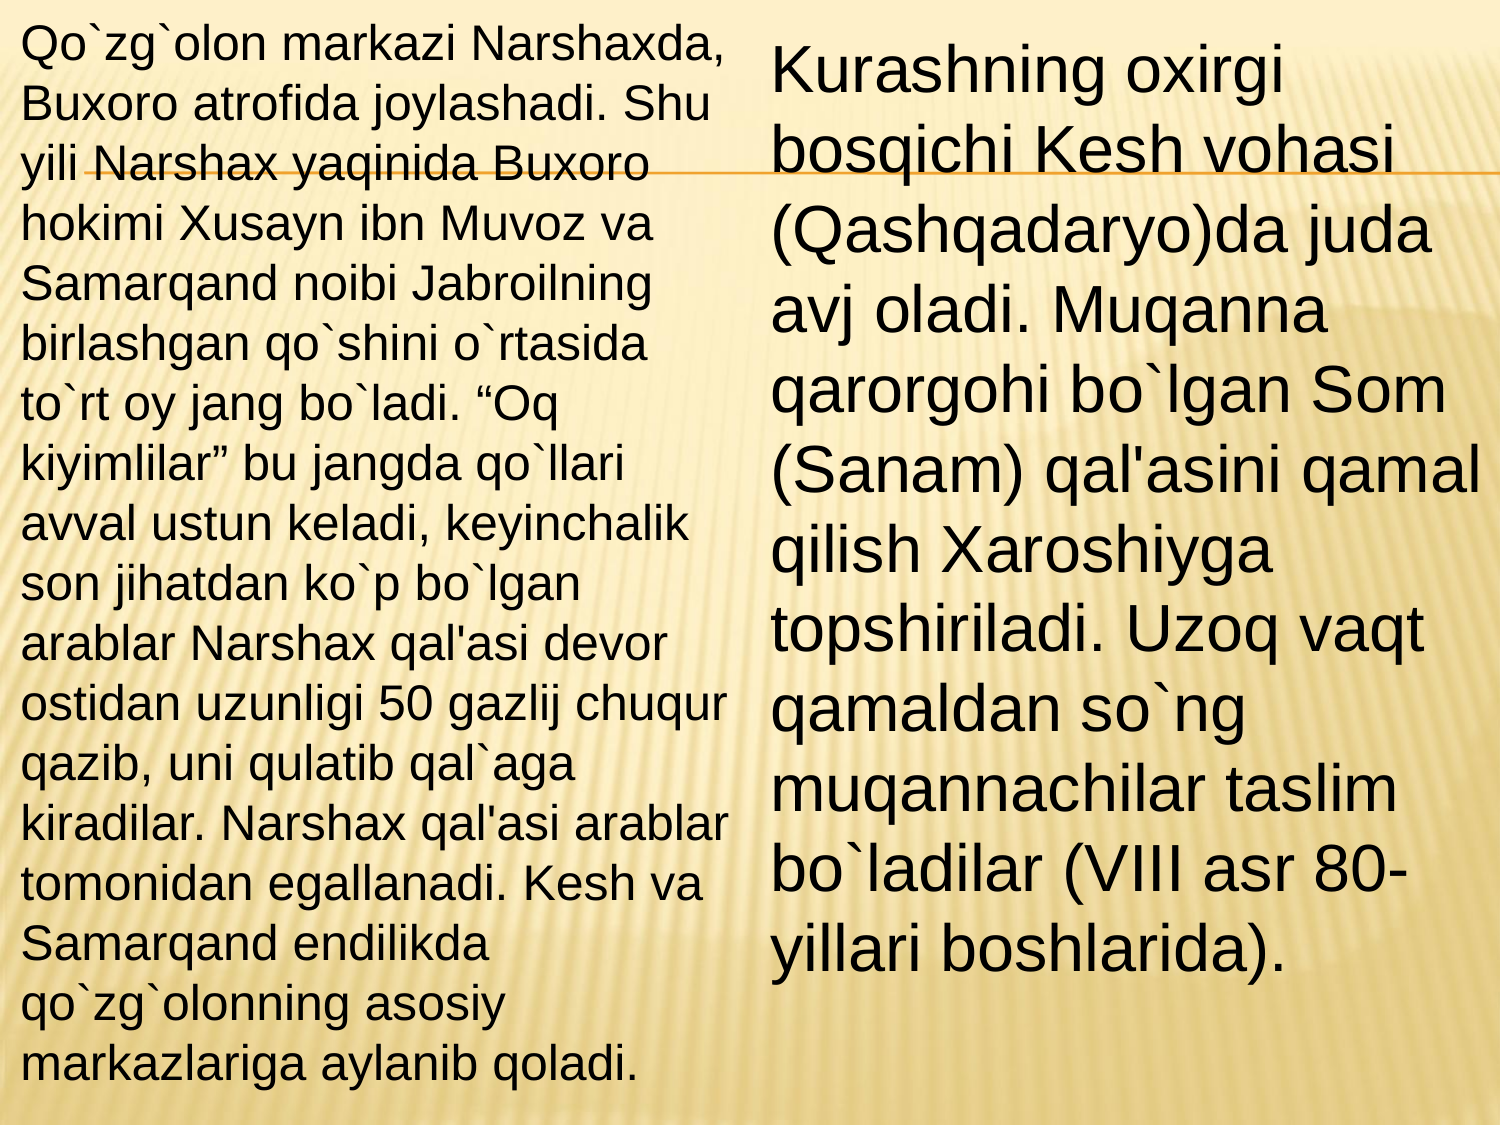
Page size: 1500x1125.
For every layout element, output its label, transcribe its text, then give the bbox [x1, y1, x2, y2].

picture [0, 0, 1500, 1125]
text_box Qo`zg`olon markazi Narshaxda, Buxoro atrofida joylashadi. Shu yili Narshax yaqinida Buxoro hokimi Xusayn ibn Muvoz va Samarqand noibi Jabroilning birlashgan qo`shini o`rtasida to`rt oy jang bo`ladi. “Oq kiyimlilar” bu jangda qo`llari avval ustun keladi, keyinchalik son jihatdan ko`p bо`lgan arablar Narshax qal'asi devor ostidan uzunligi 50 gazlij chuqur qazib, uni qulatib qal`aga kiradilar. Narshax qal'asi arablar tomonidan egallanadi. Kesh va Samarqand endilikda qo`zg`olonning asosiy markazlariga aylanib qoladi. [5, 3, 756, 1098]
text_box Kurashning oxirgi bosqichi Kesh vohasi (Qashqadaryo)da juda avj oladi. Muqanna qarorgohi bо`lgan Som (Sanam) qal'asini qamal qilish Xaroshiyga topshiriladi. Uzoq vaqt qamaldan so`ng muqannachilar taslim bo`ladilar (VIII asr 80-yillari boshlarida). [755, 18, 1500, 993]
